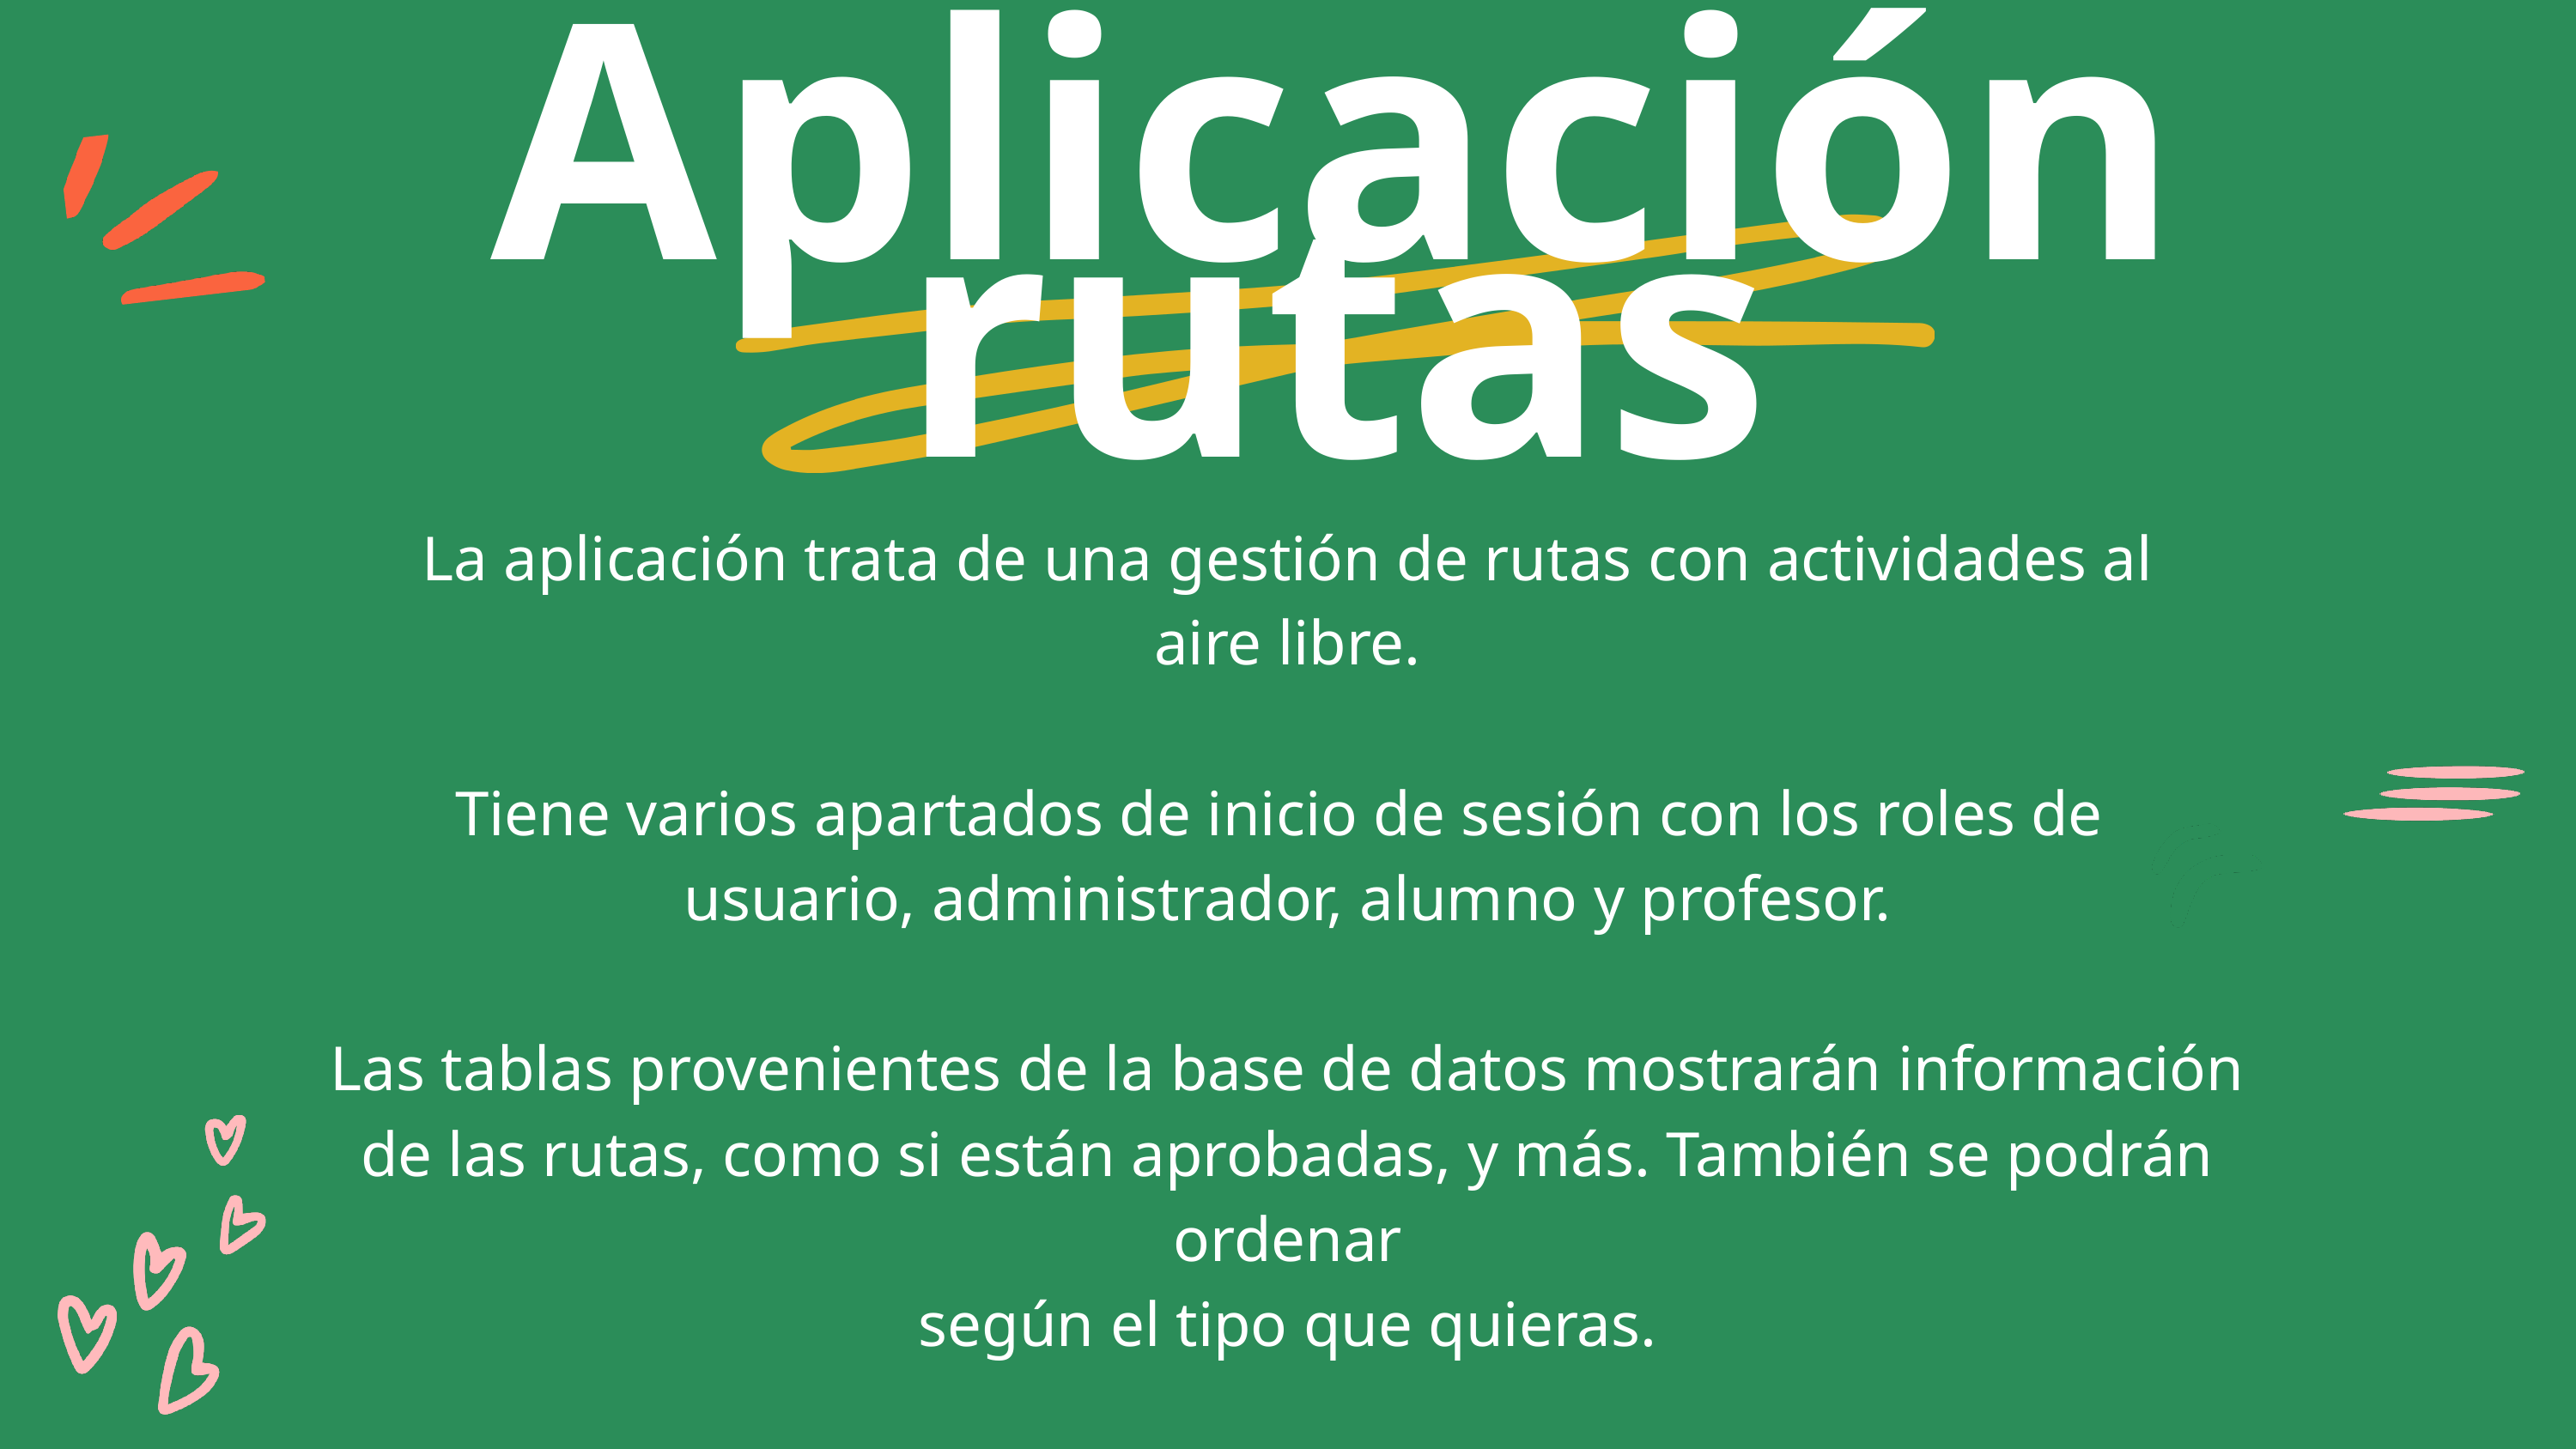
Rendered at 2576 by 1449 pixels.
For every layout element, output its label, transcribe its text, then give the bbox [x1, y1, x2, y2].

text_box [2335, 765, 2529, 822]
text_box La aplicación trata de una gestión de rutas con actividades al aire libre. Tiene varios apartados de inicio de sesión con los roles de usuario, administrador, alumno y profesor. Las tablas provenientes de la base de datos mostrarán información de las rutas, como si están aprobadas, y más. También se podrán ordenar según el tipo que quieras. [241, 506, 2335, 1359]
text_box [58, 1115, 266, 1415]
text_box Aplicación rutas [374, 128, 2297, 506]
text_box [58, 118, 266, 310]
